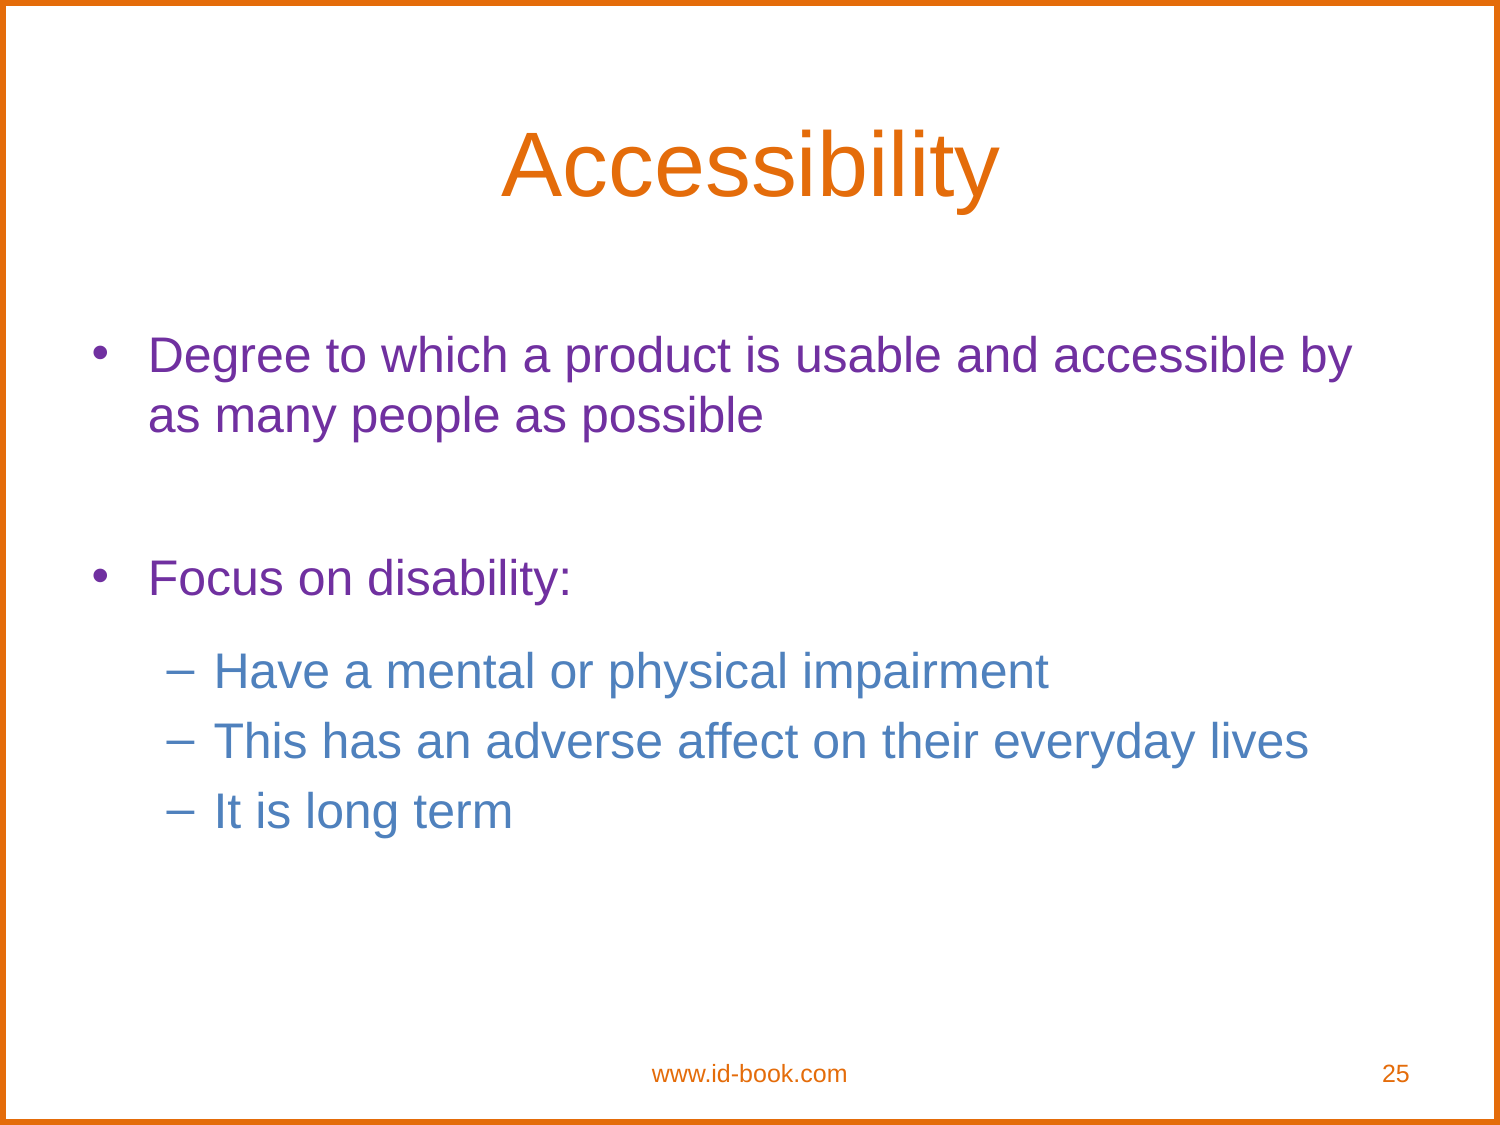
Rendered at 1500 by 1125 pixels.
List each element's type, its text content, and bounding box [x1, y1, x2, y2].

title Accessibility [76, 66, 1427, 254]
list Degree to which a product is usable and accessible by as many people as possible Focus on disability: Have a mental or physical impairment This has an adverse affect on their everyday lives It is long term [76, 314, 1427, 1057]
slide_number 25 [1074, 1042, 1425, 1103]
footer www.id-book.com [512, 1042, 988, 1103]
